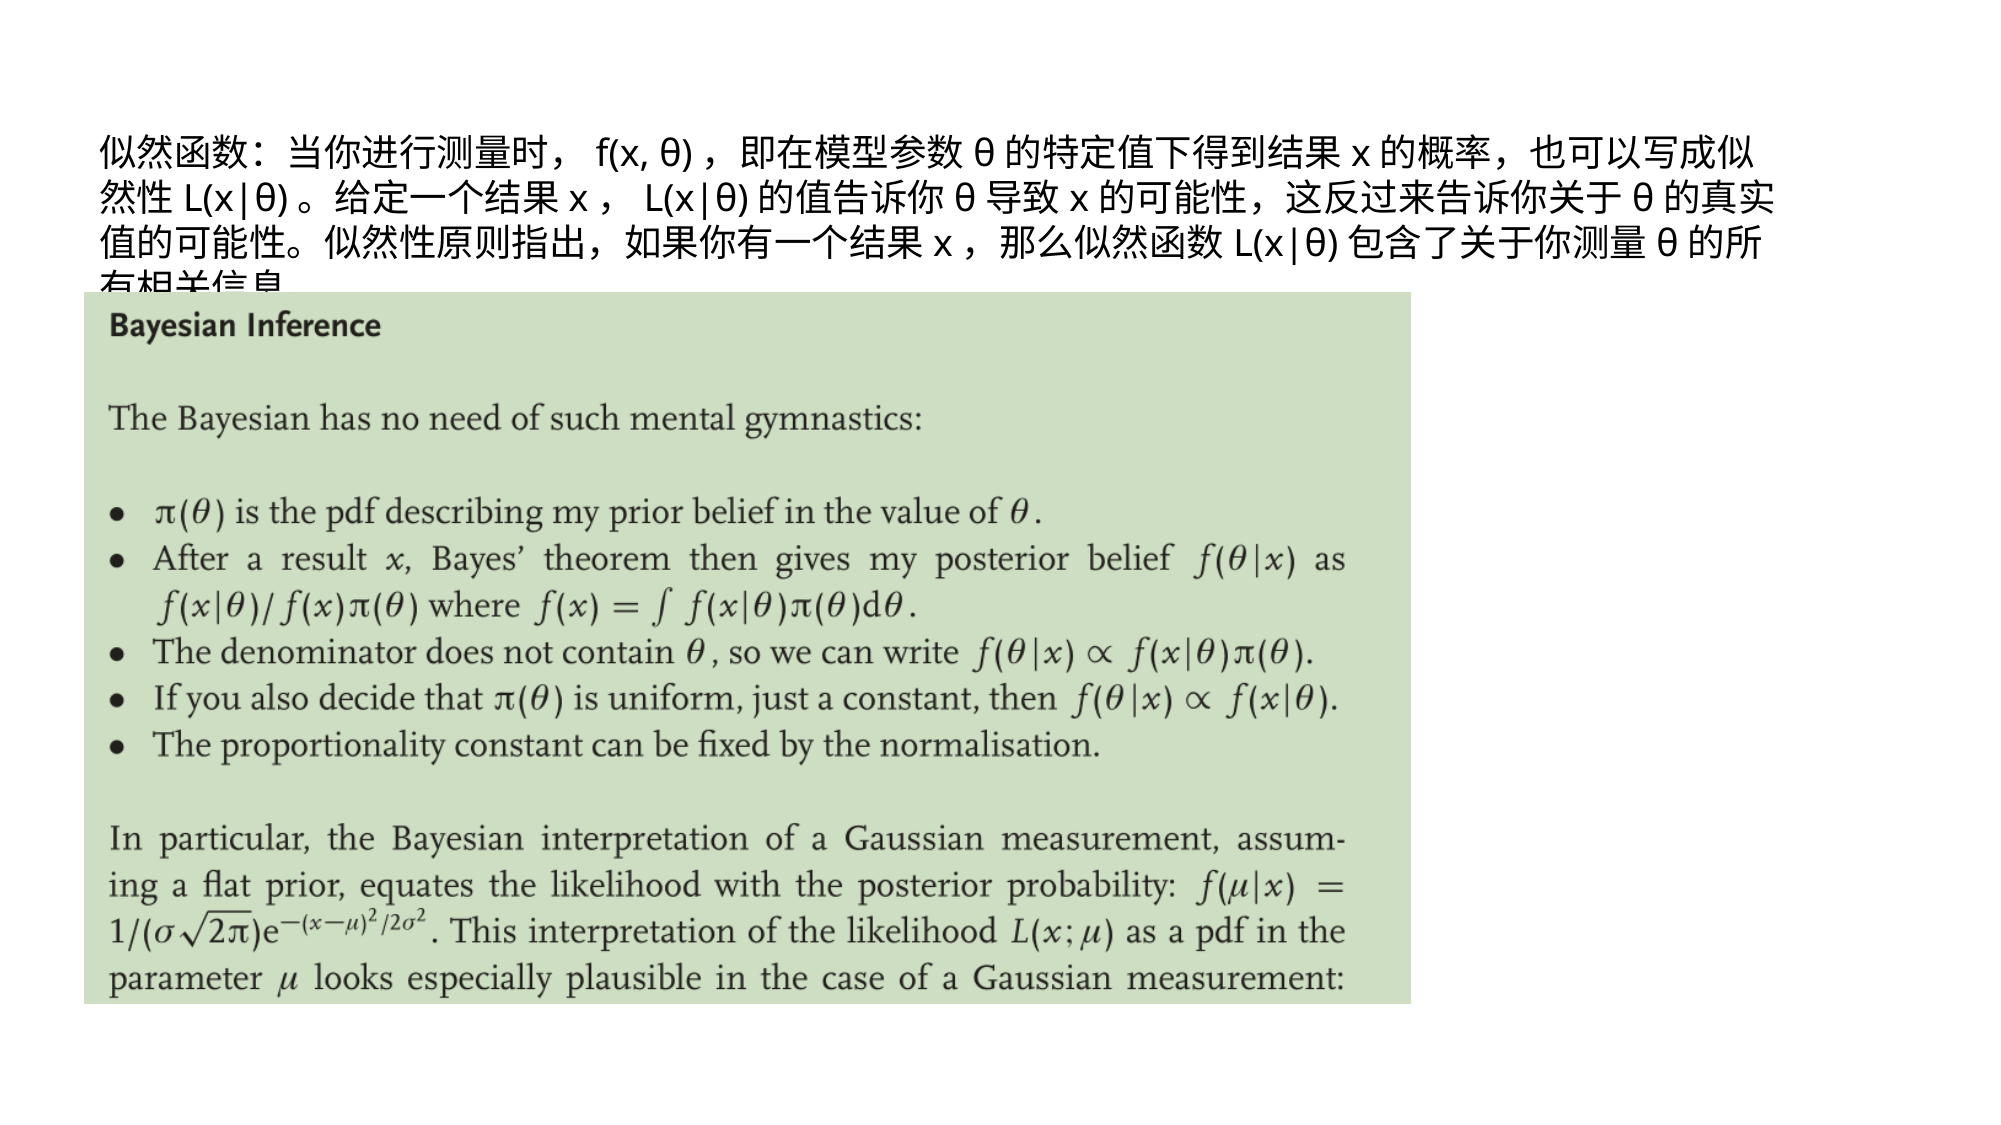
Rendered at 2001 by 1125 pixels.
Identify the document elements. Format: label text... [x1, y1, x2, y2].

text_box 似然函数：当你进行测量时，f(x, θ)，即在模型参数θ的特定值下得到结果x的概率，也可以写成似然性L(x|θ)。给定一个结果x，L(x|θ)的值告诉你θ导致x的可能性，这反过来告诉你关于θ的真实值的可能性。似然性原则指出，如果你有一个结果x，那么似然函数L(x|θ)包含了关于你测量θ的所有相关信息。 [84, 121, 1793, 317]
picture [84, 292, 1411, 1004]
